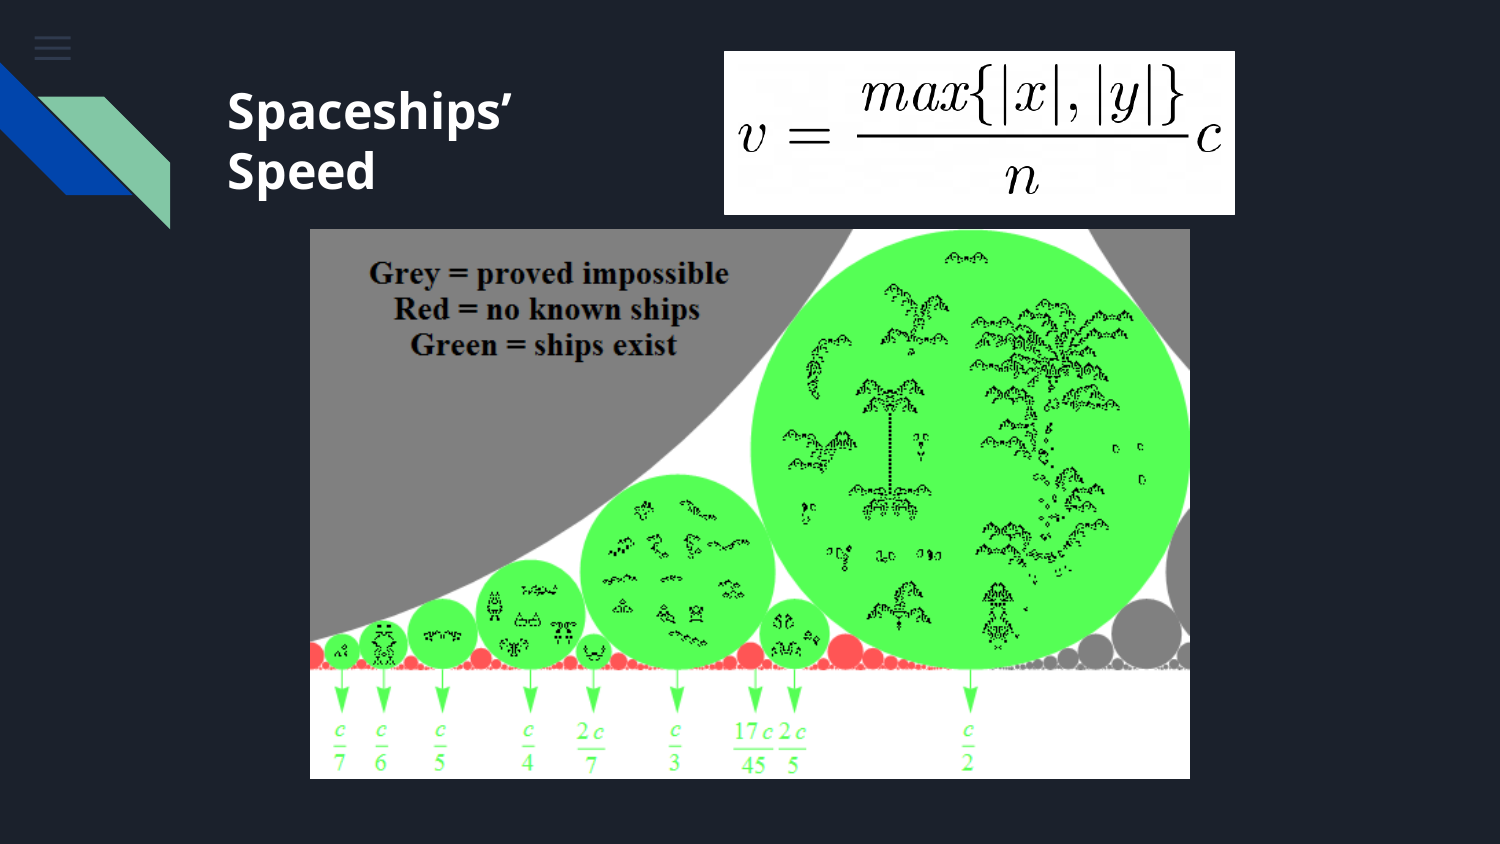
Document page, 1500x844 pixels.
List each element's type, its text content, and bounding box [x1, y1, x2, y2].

title Spaceships’ Speed [212, 64, 680, 215]
picture [737, 64, 1221, 194]
text_box [724, 51, 1235, 215]
picture [310, 228, 1190, 779]
